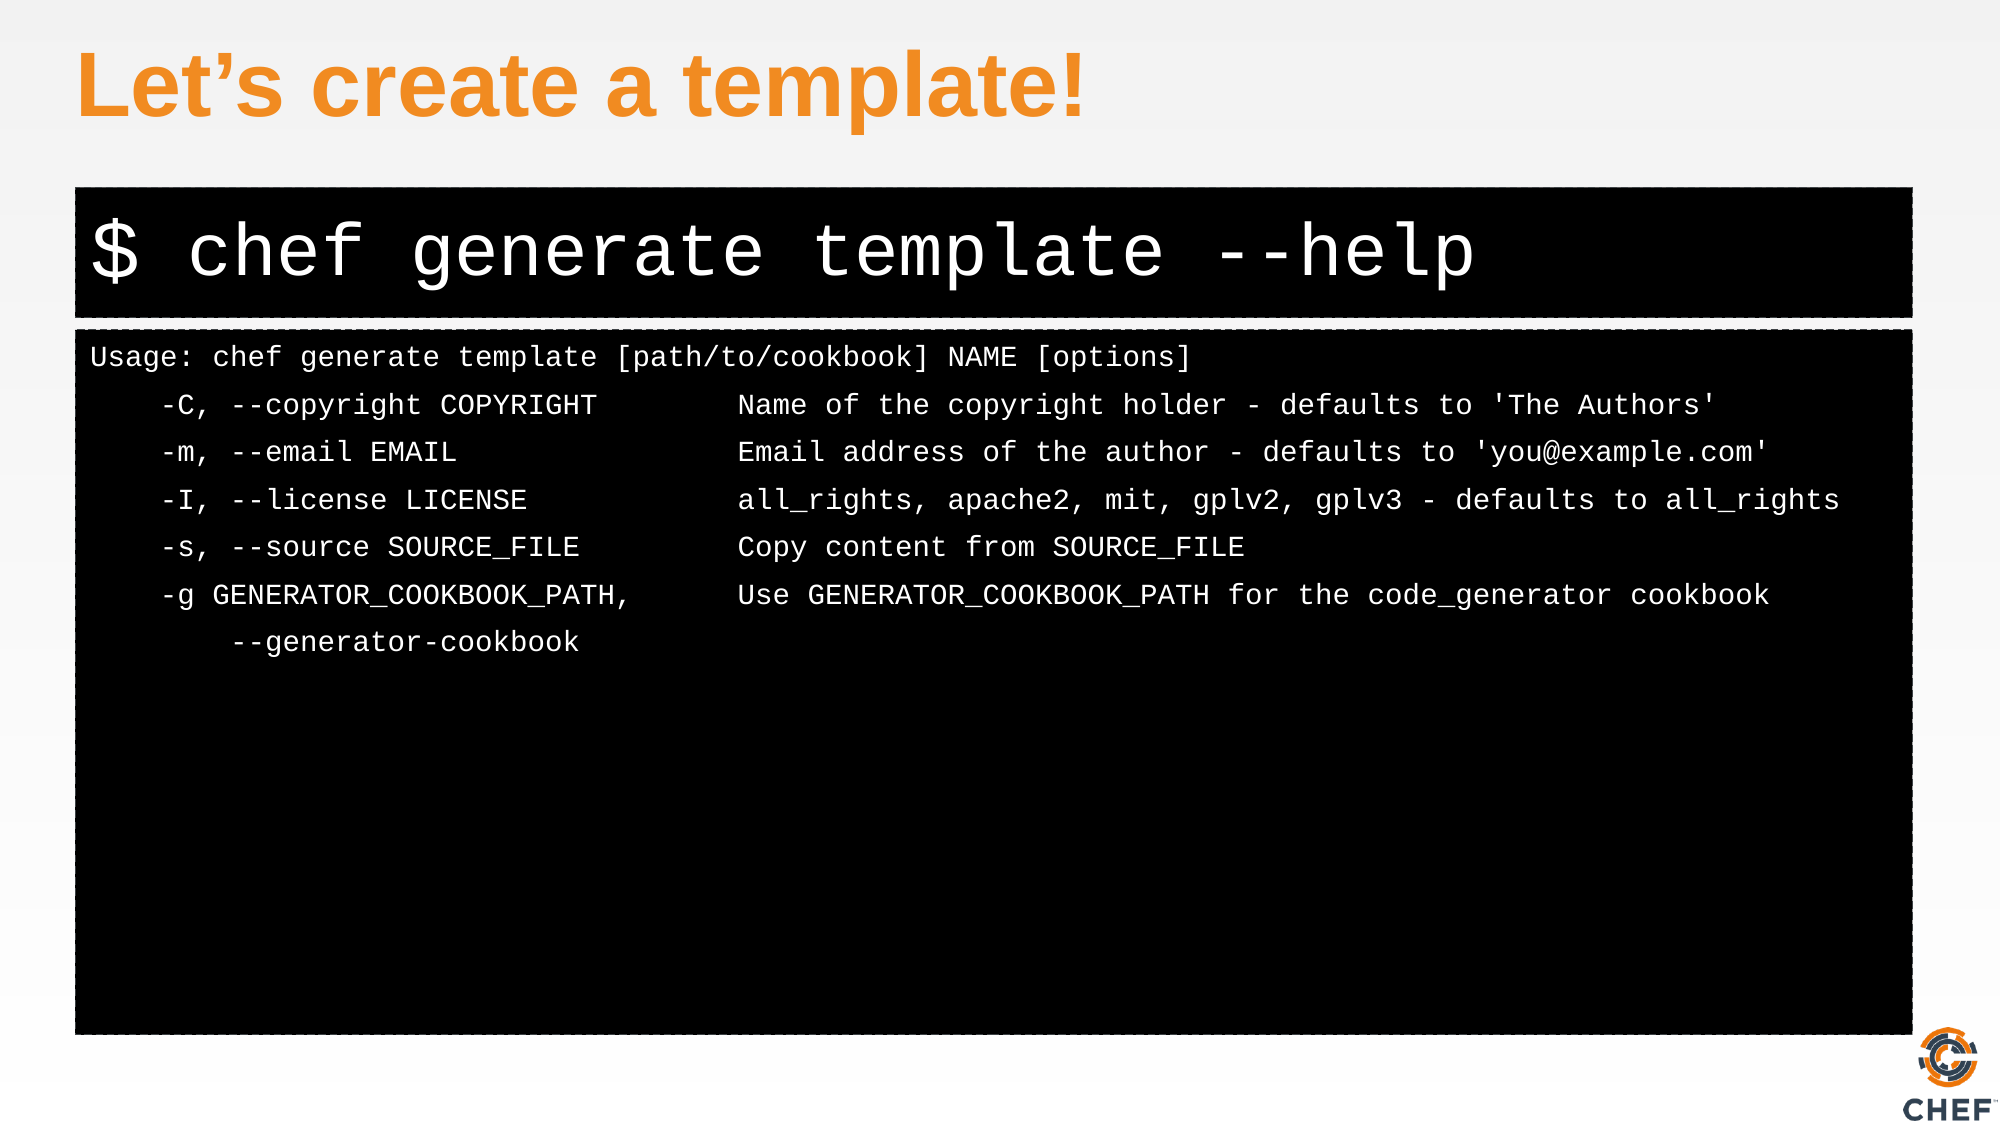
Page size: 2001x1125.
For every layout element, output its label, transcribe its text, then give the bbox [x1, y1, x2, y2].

list Usage: chef generate template [path/to/cookbook] NAME [options] -C, --copyright COPYRIGHT Name of the copyright holder - defaults to 'The Authors' -m, --email EMAIL Email address of the author - defaults to 'you@example.com' -I, --license LICENSE all_rights, apache2, mit, gplv2, gplv3 - defaults to all_rights -s, --source SOURCE_FILE Copy content from SOURCE_FILE -g GENERATOR_COOKBOOK_PATH, Use GENERATOR_COOKBOOK_PATH for the code_generator cookbook --generator-cookbook [75, 329, 1913, 1035]
picture [1903, 1027, 1998, 1121]
list chef generate template --help [172, 201, 1908, 291]
title Let’s create a template! [75, 37, 1913, 140]
